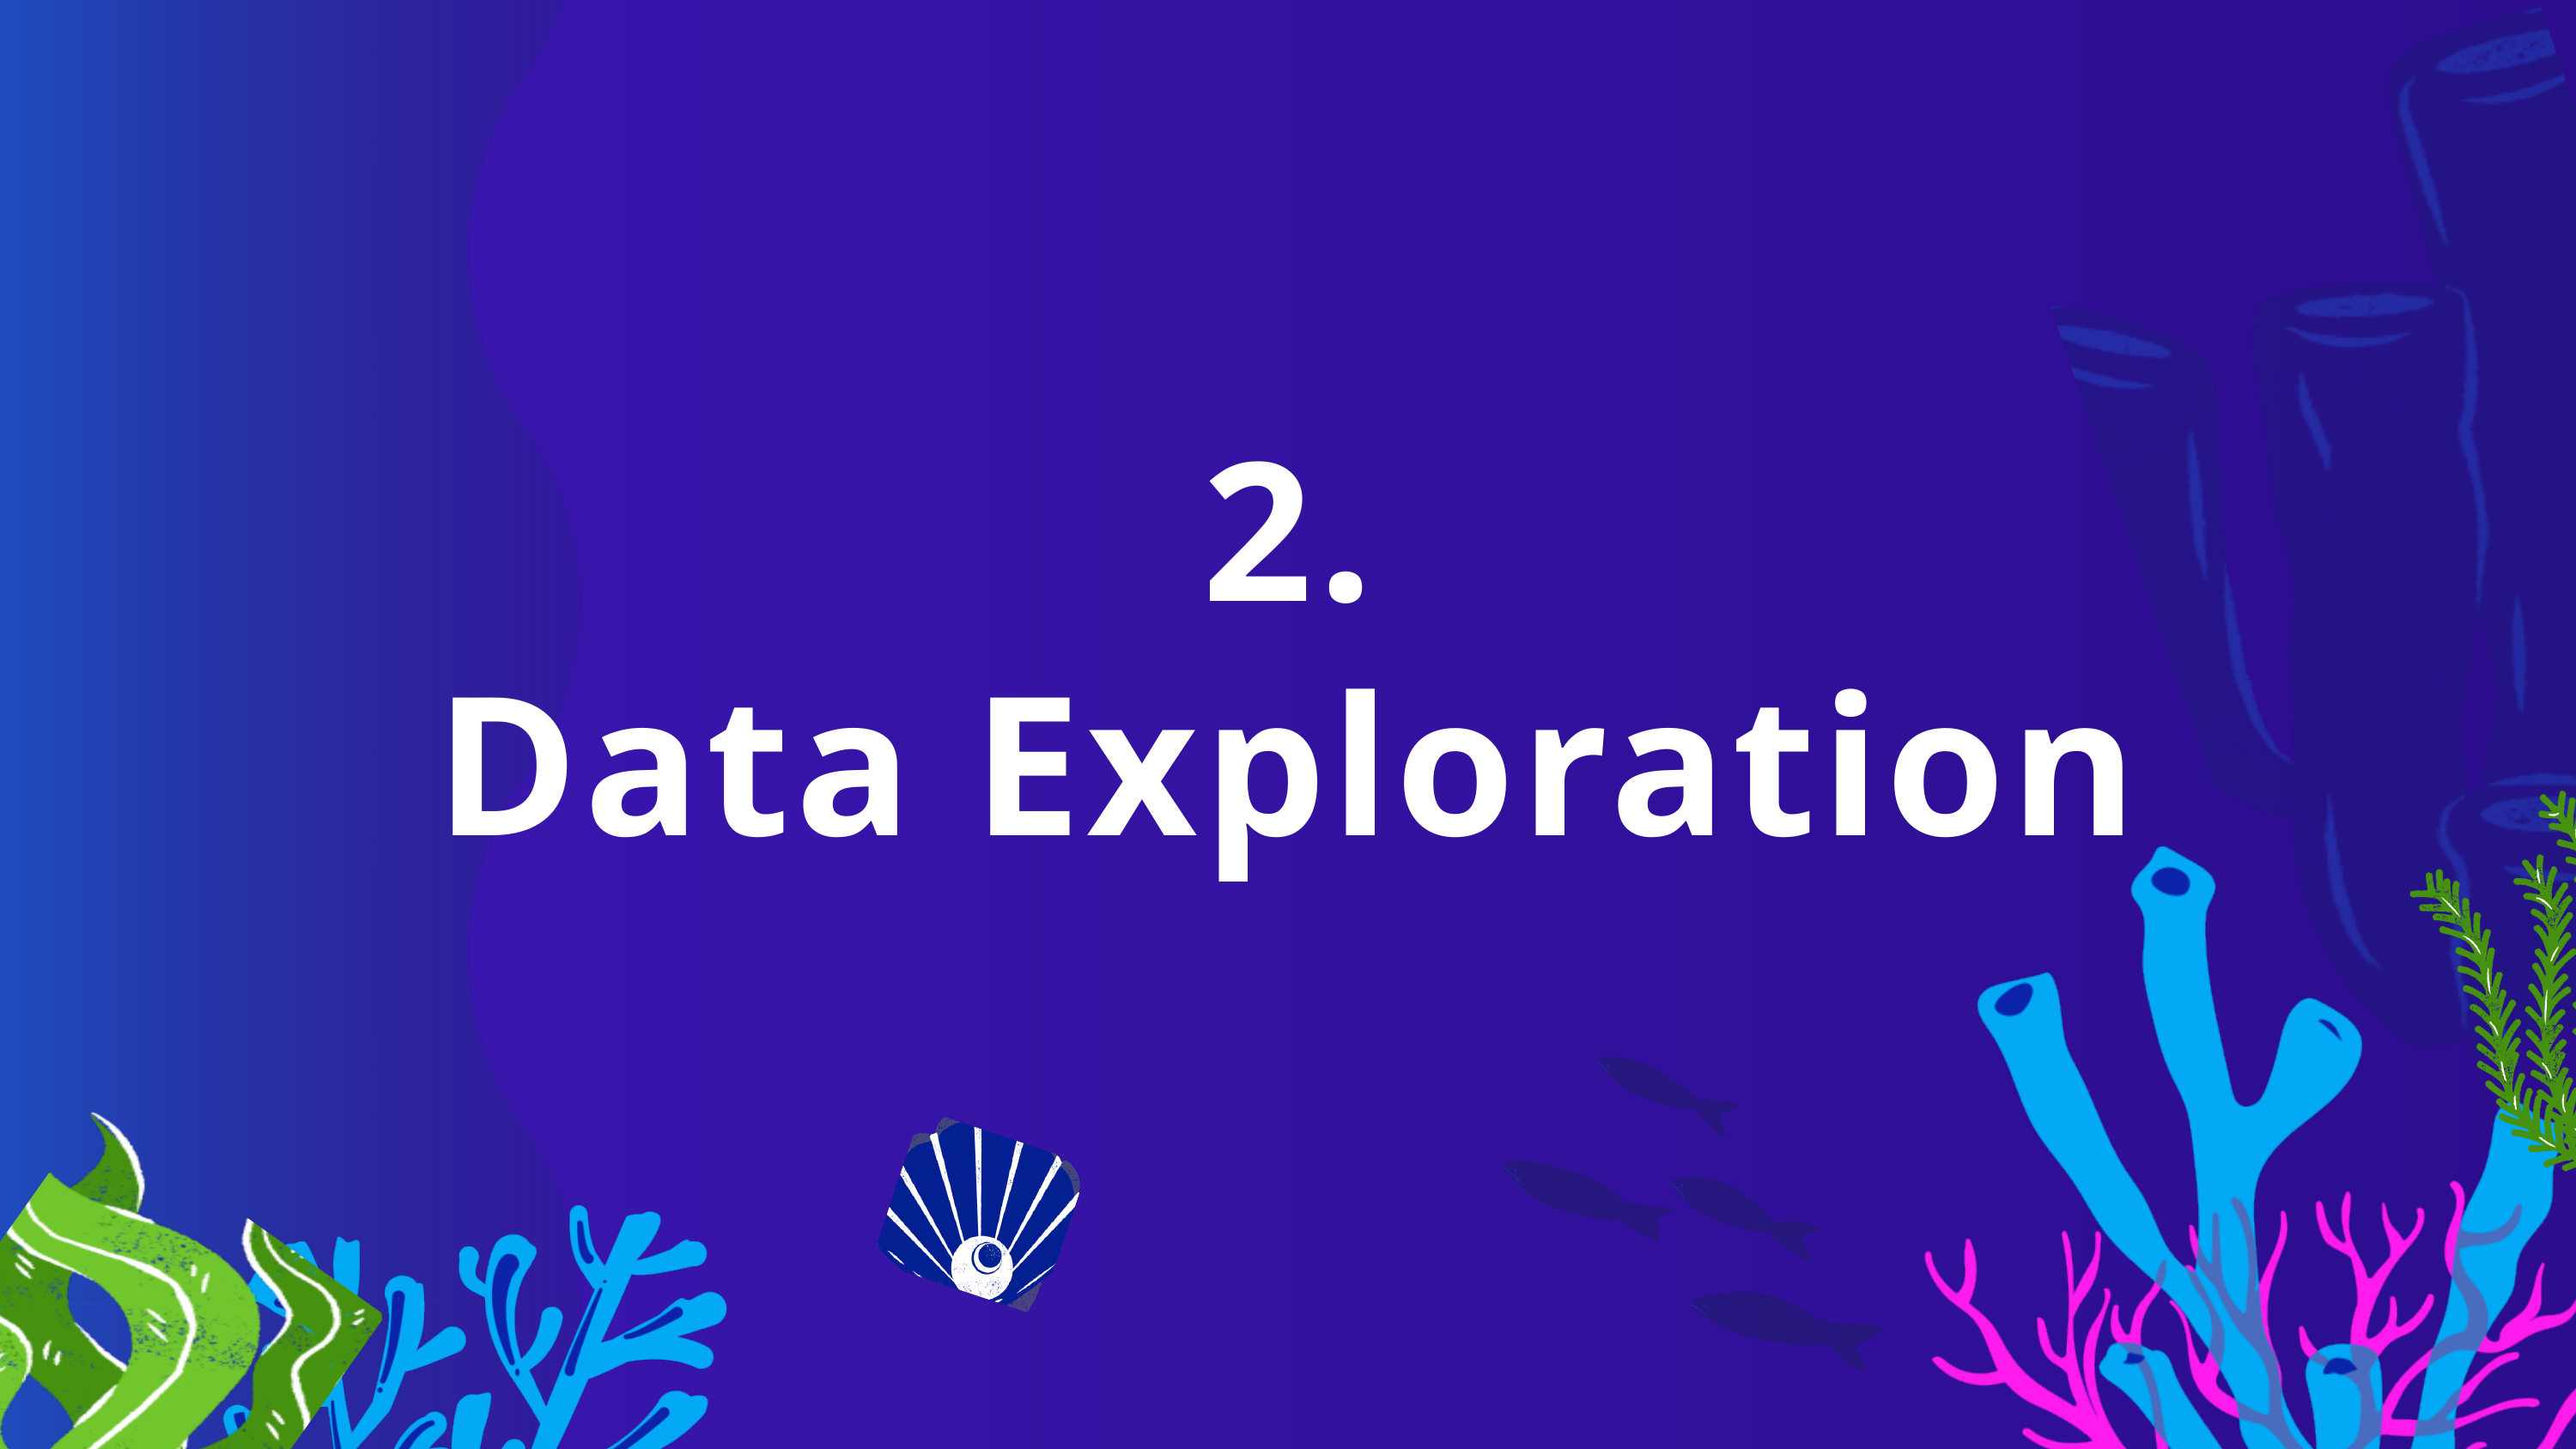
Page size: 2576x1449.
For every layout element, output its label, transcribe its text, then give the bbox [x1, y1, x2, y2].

text_box [2008, 0, 2576, 1110]
picture [0, 0, 601, 889]
text_box 2. [177, 370, 2399, 640]
text_box [1924, 875, 2576, 1449]
text_box [2409, 769, 2576, 1187]
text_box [0, 889, 1588, 1449]
text_box [1594, 1057, 1883, 1369]
text_box Data Exploration [177, 640, 2399, 875]
